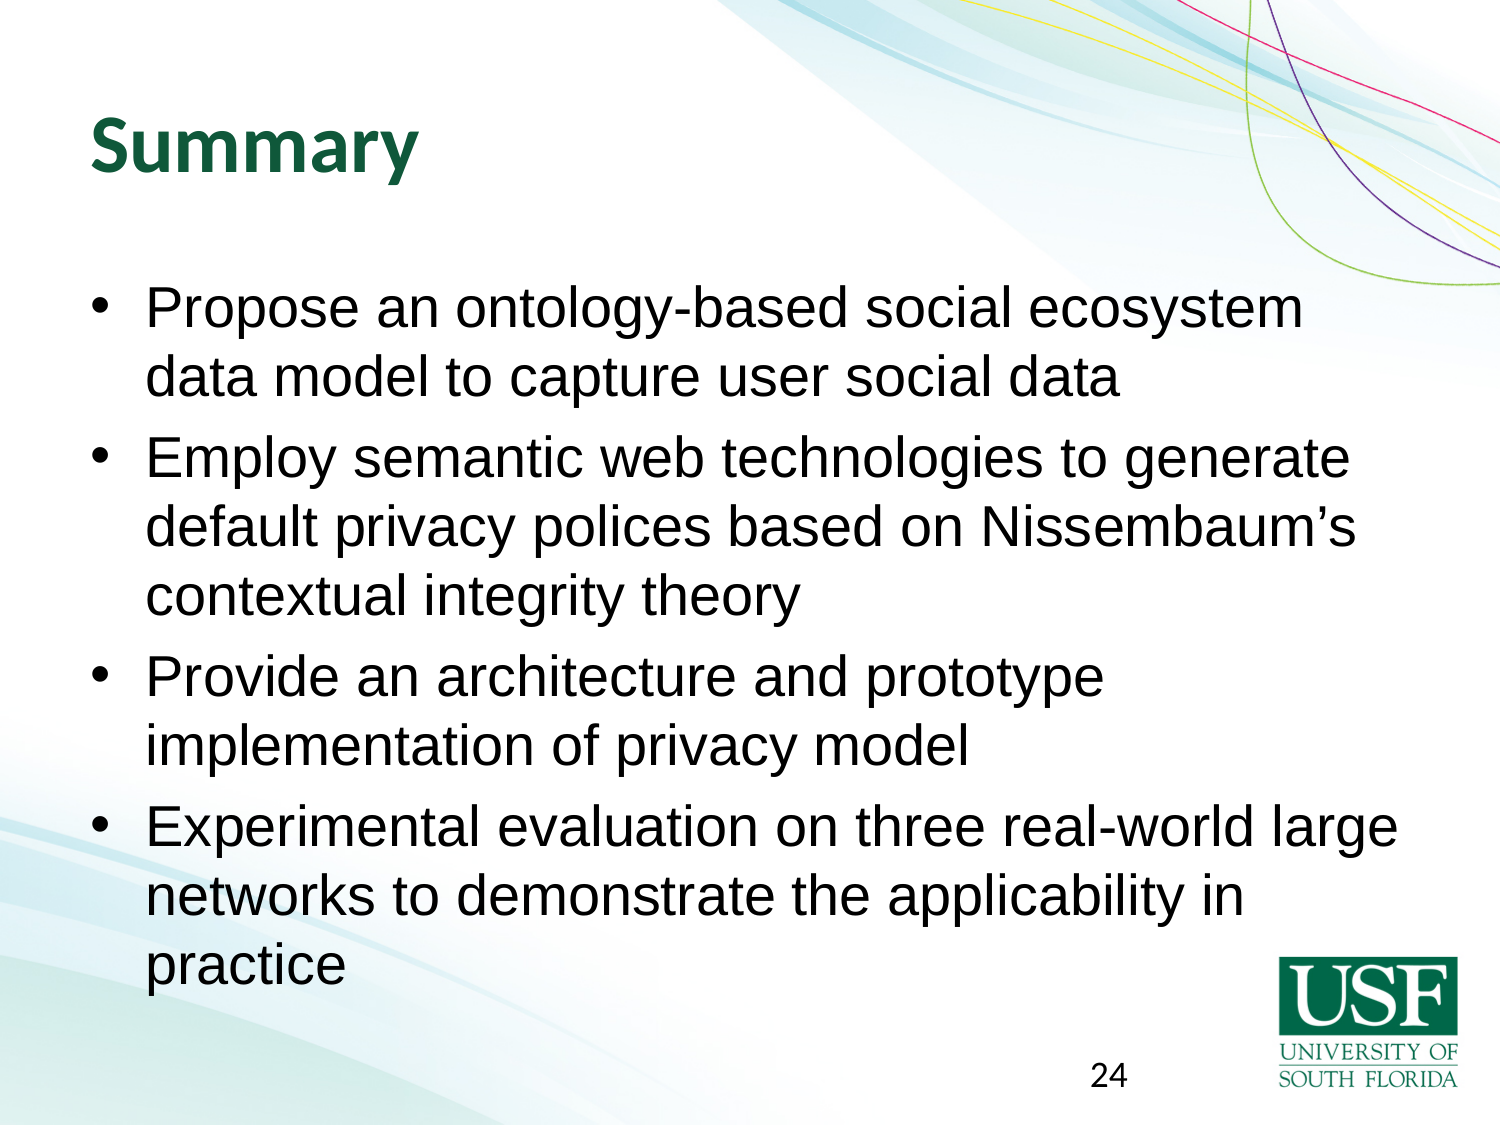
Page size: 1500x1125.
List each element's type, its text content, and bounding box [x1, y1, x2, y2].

title Summary [75, 45, 1425, 233]
picture [0, 0, 1500, 1125]
slide_number 24 [1074, 1042, 1425, 1103]
list Propose an ontology-based social ecosystem data model to capture user social data Employ semantic web technologies to generate default privacy polices based on Nissembaum’s contextual integrity theory Provide an architecture and prototype implementation of privacy model Experimental evaluation on three real-world large networks to demonstrate the applicability in practice [75, 262, 1425, 1005]
